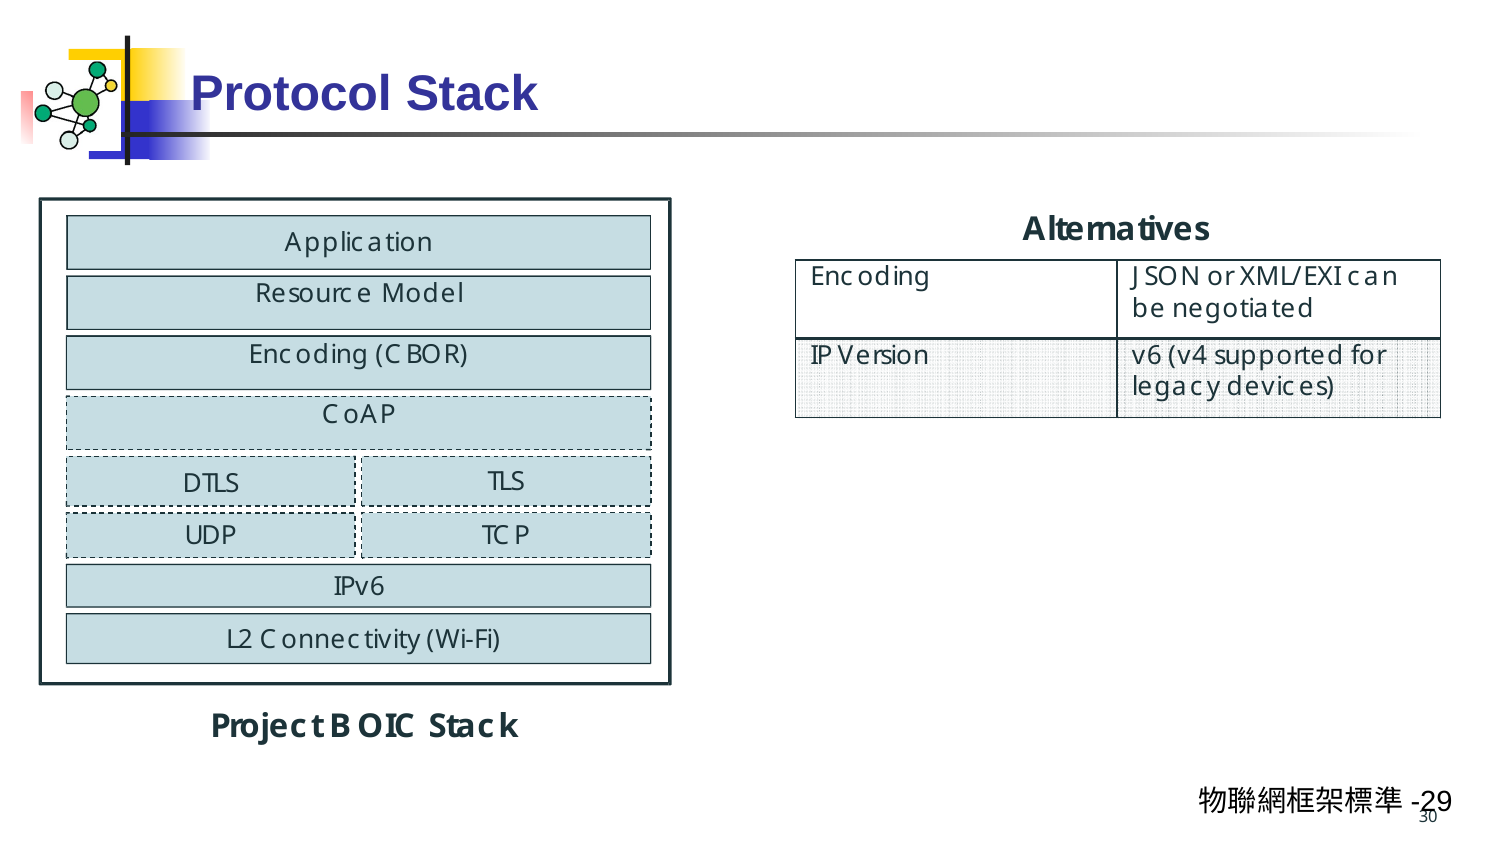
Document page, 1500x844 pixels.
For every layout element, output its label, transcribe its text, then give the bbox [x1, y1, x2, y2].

slide_number 物聯網框架標準-29 [1080, 775, 1468, 825]
text_box [33, 60, 121, 151]
picture [38, 197, 1442, 765]
title Protocol Stack [188, 0, 1468, 121]
